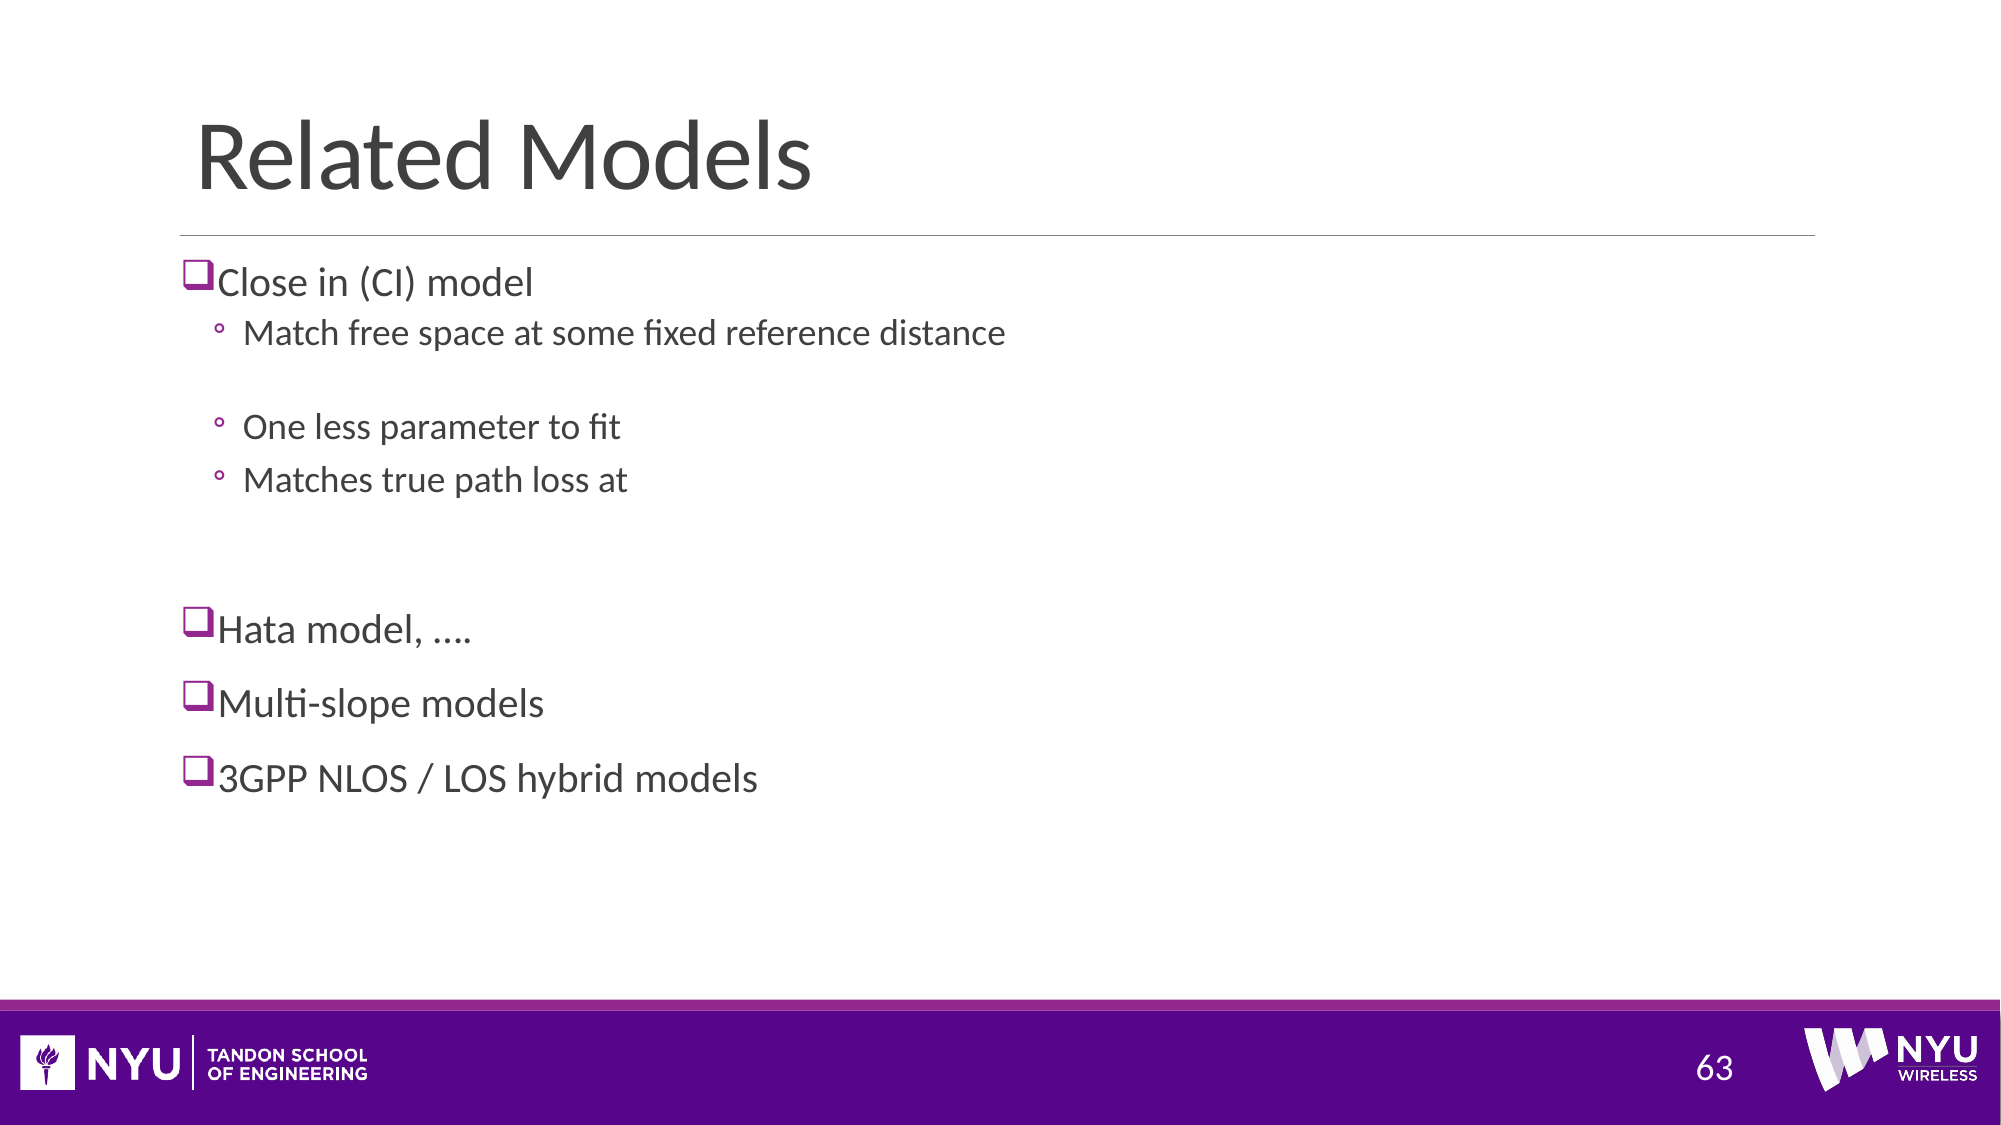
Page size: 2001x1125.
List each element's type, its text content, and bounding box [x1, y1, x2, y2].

slide_number 63 [1533, 1035, 1749, 1096]
title Related Models [180, 47, 1830, 218]
